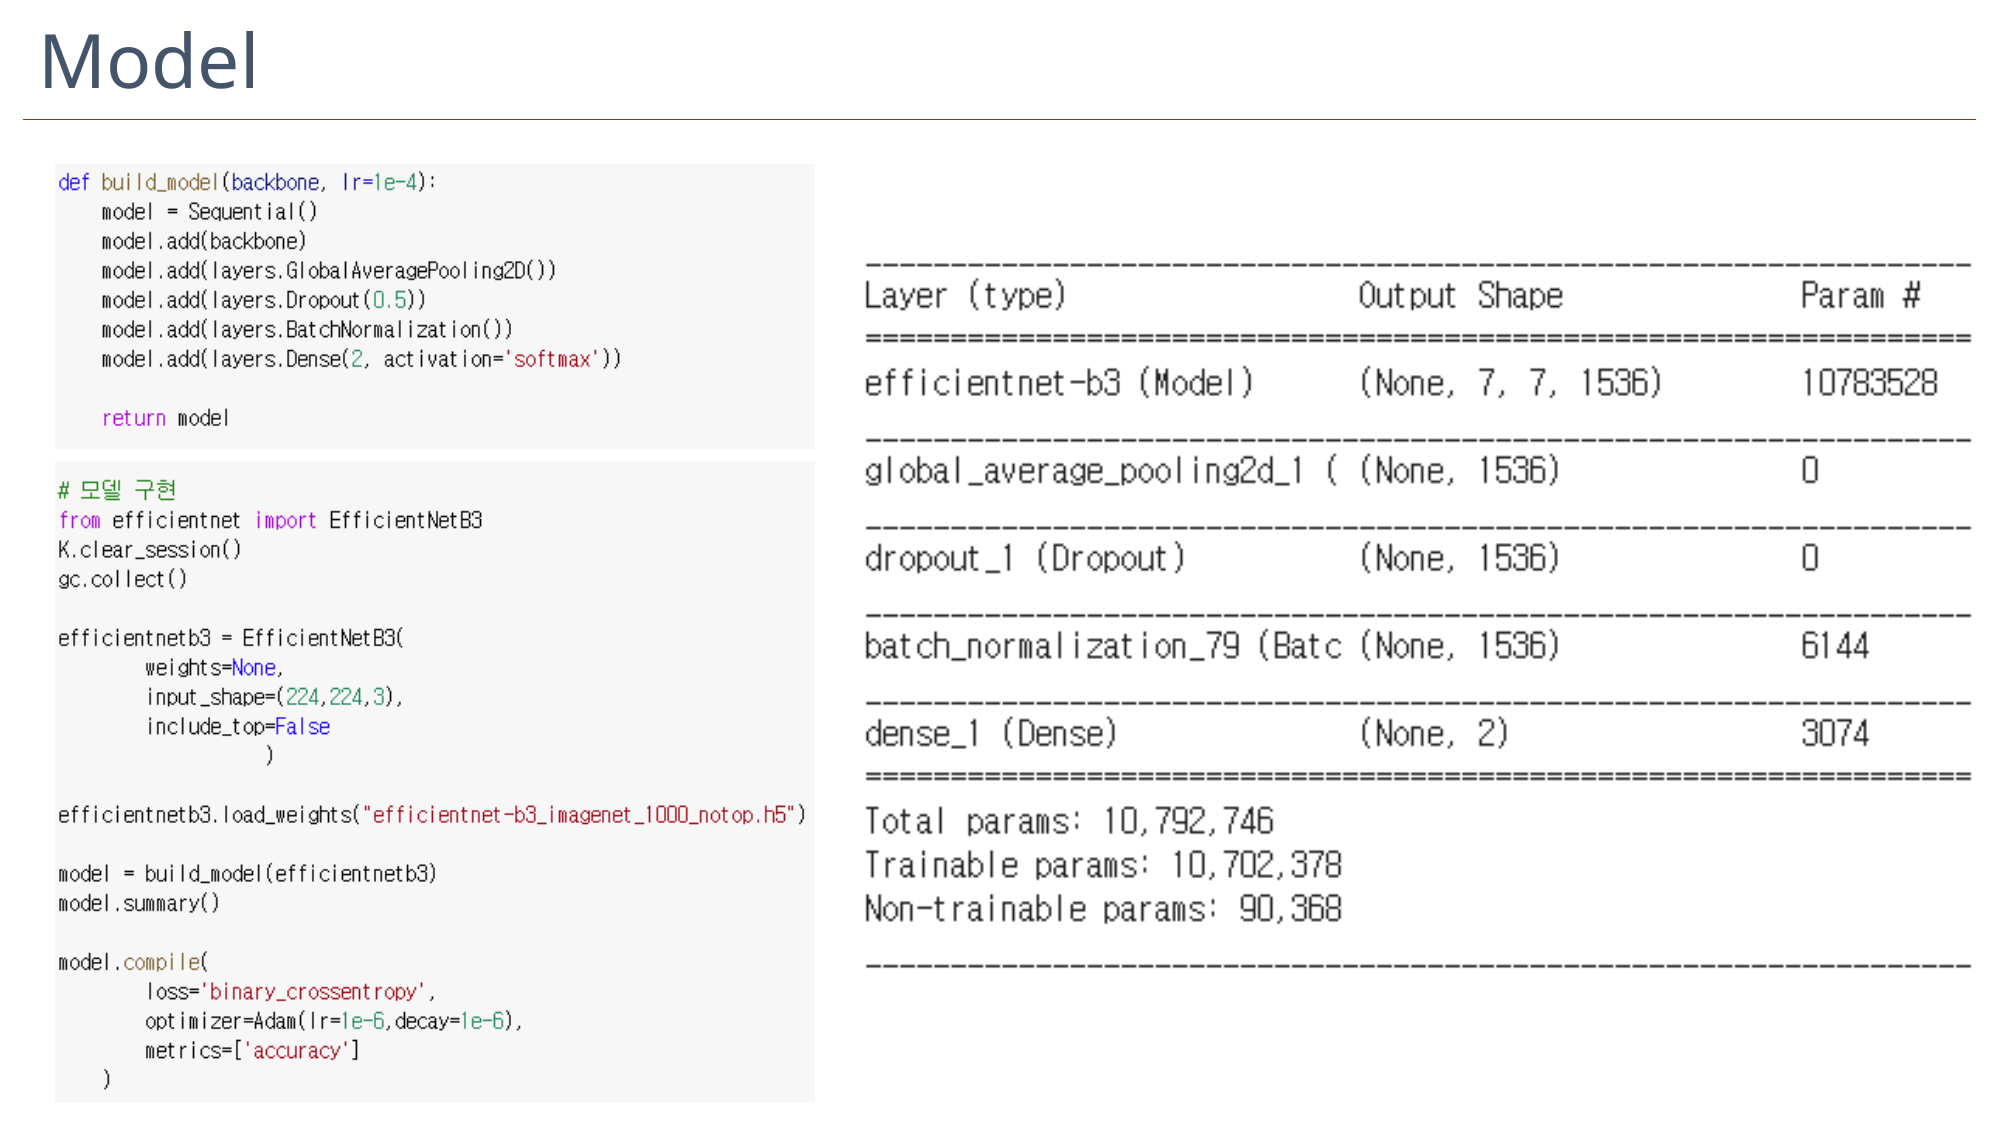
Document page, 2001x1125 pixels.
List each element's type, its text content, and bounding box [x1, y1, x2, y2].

picture [850, 250, 1991, 973]
text_box Model [23, 6, 1280, 112]
picture [55, 164, 815, 1102]
